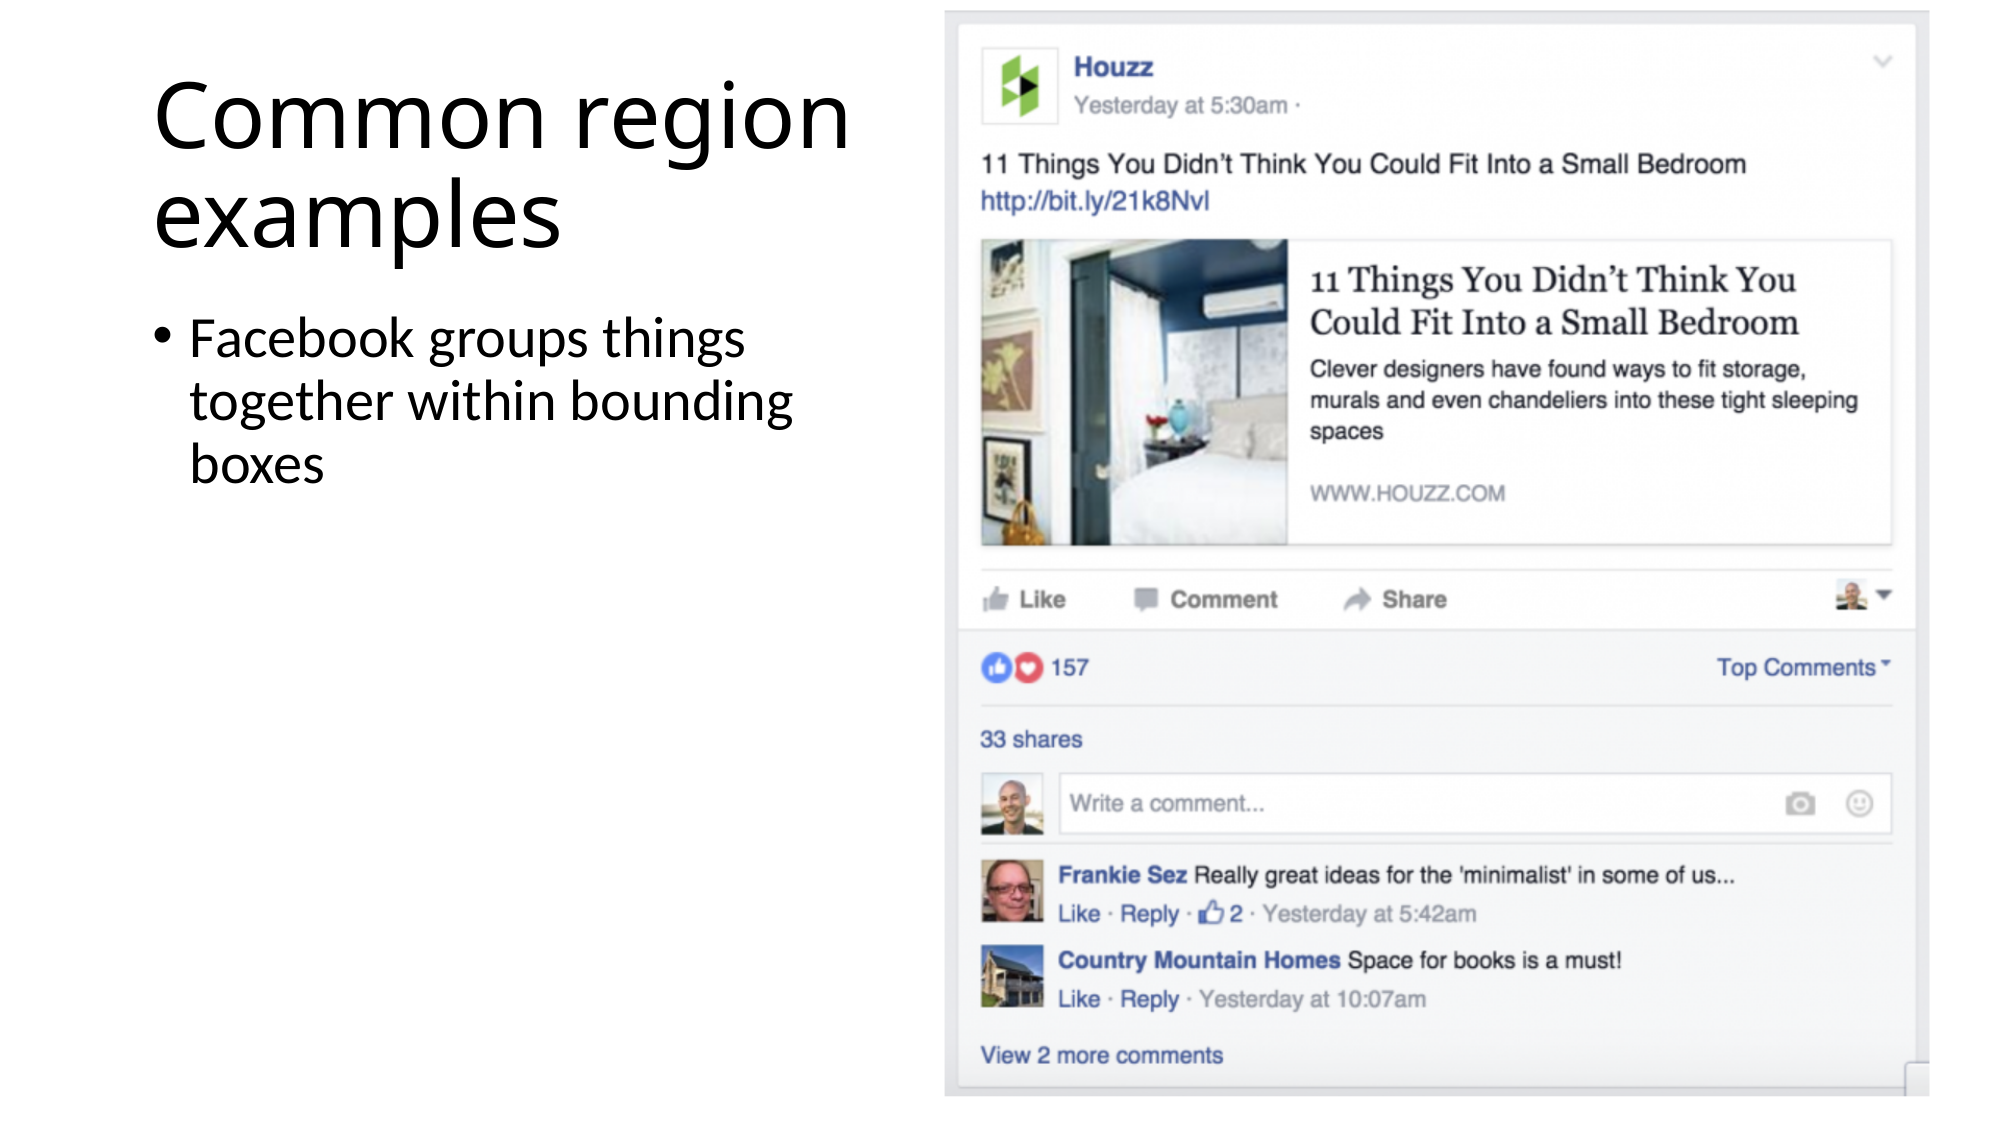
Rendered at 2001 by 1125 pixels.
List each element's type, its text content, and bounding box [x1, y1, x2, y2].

list Facebook groups things together within bounding boxes [137, 299, 860, 1014]
picture [929, 0, 1967, 1113]
title Common region examples [137, 59, 929, 278]
